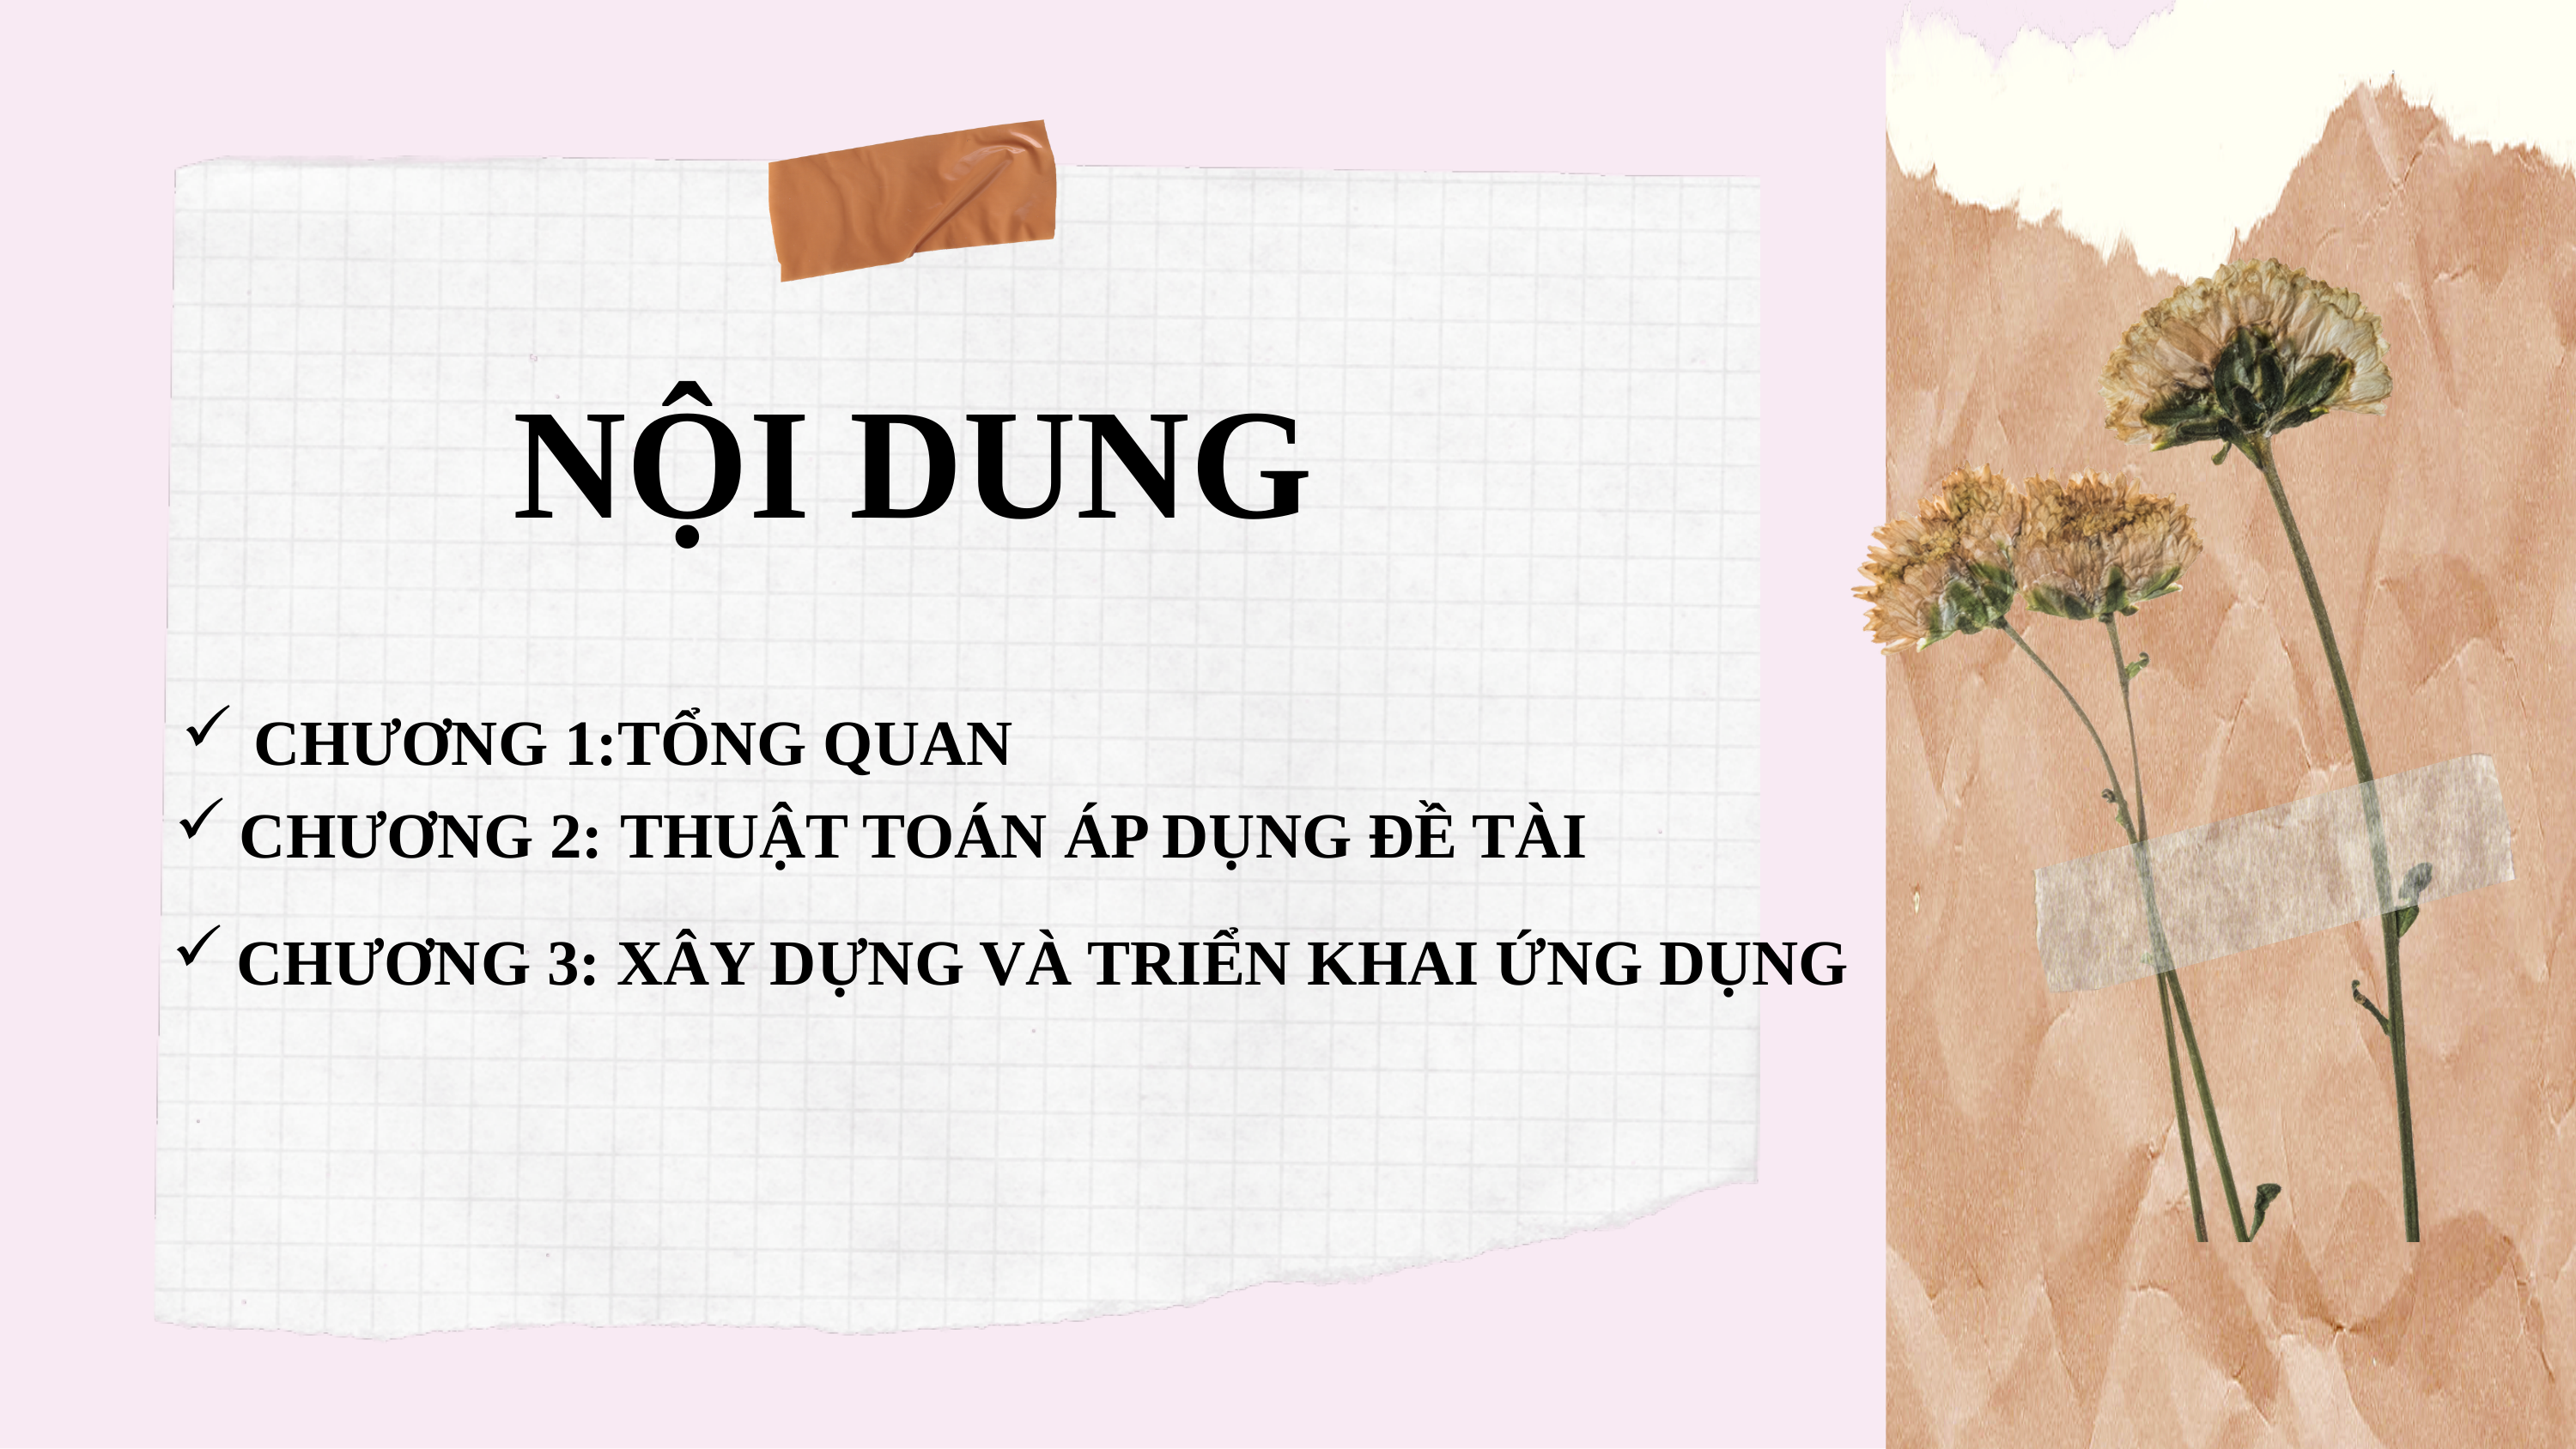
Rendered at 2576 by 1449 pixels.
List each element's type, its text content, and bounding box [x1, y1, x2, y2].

text_box [154, 155, 1760, 856]
text_box [1850, 257, 2433, 1242]
text_box CHƯƠNG 3: XÂY DỰNG VÀ TRIỂN KHAI ỨNG DỤNG [172, 856, 1850, 1140]
text_box [2018, 749, 2524, 1002]
text_box [0, 0, 1886, 1449]
text_box [154, 871, 1760, 1343]
text_box NỘI DUNG [325, 353, 1500, 550]
text_box [1886, 0, 2576, 1449]
text_box CHƯƠNG 2: THUẬT TOÁN ÁP DỤNG ĐỀ TÀI [128, 810, 1599, 871]
text_box [768, 119, 1057, 282]
text_box CHƯƠNG 1:TỔNG QUAN [172, 636, 1024, 779]
